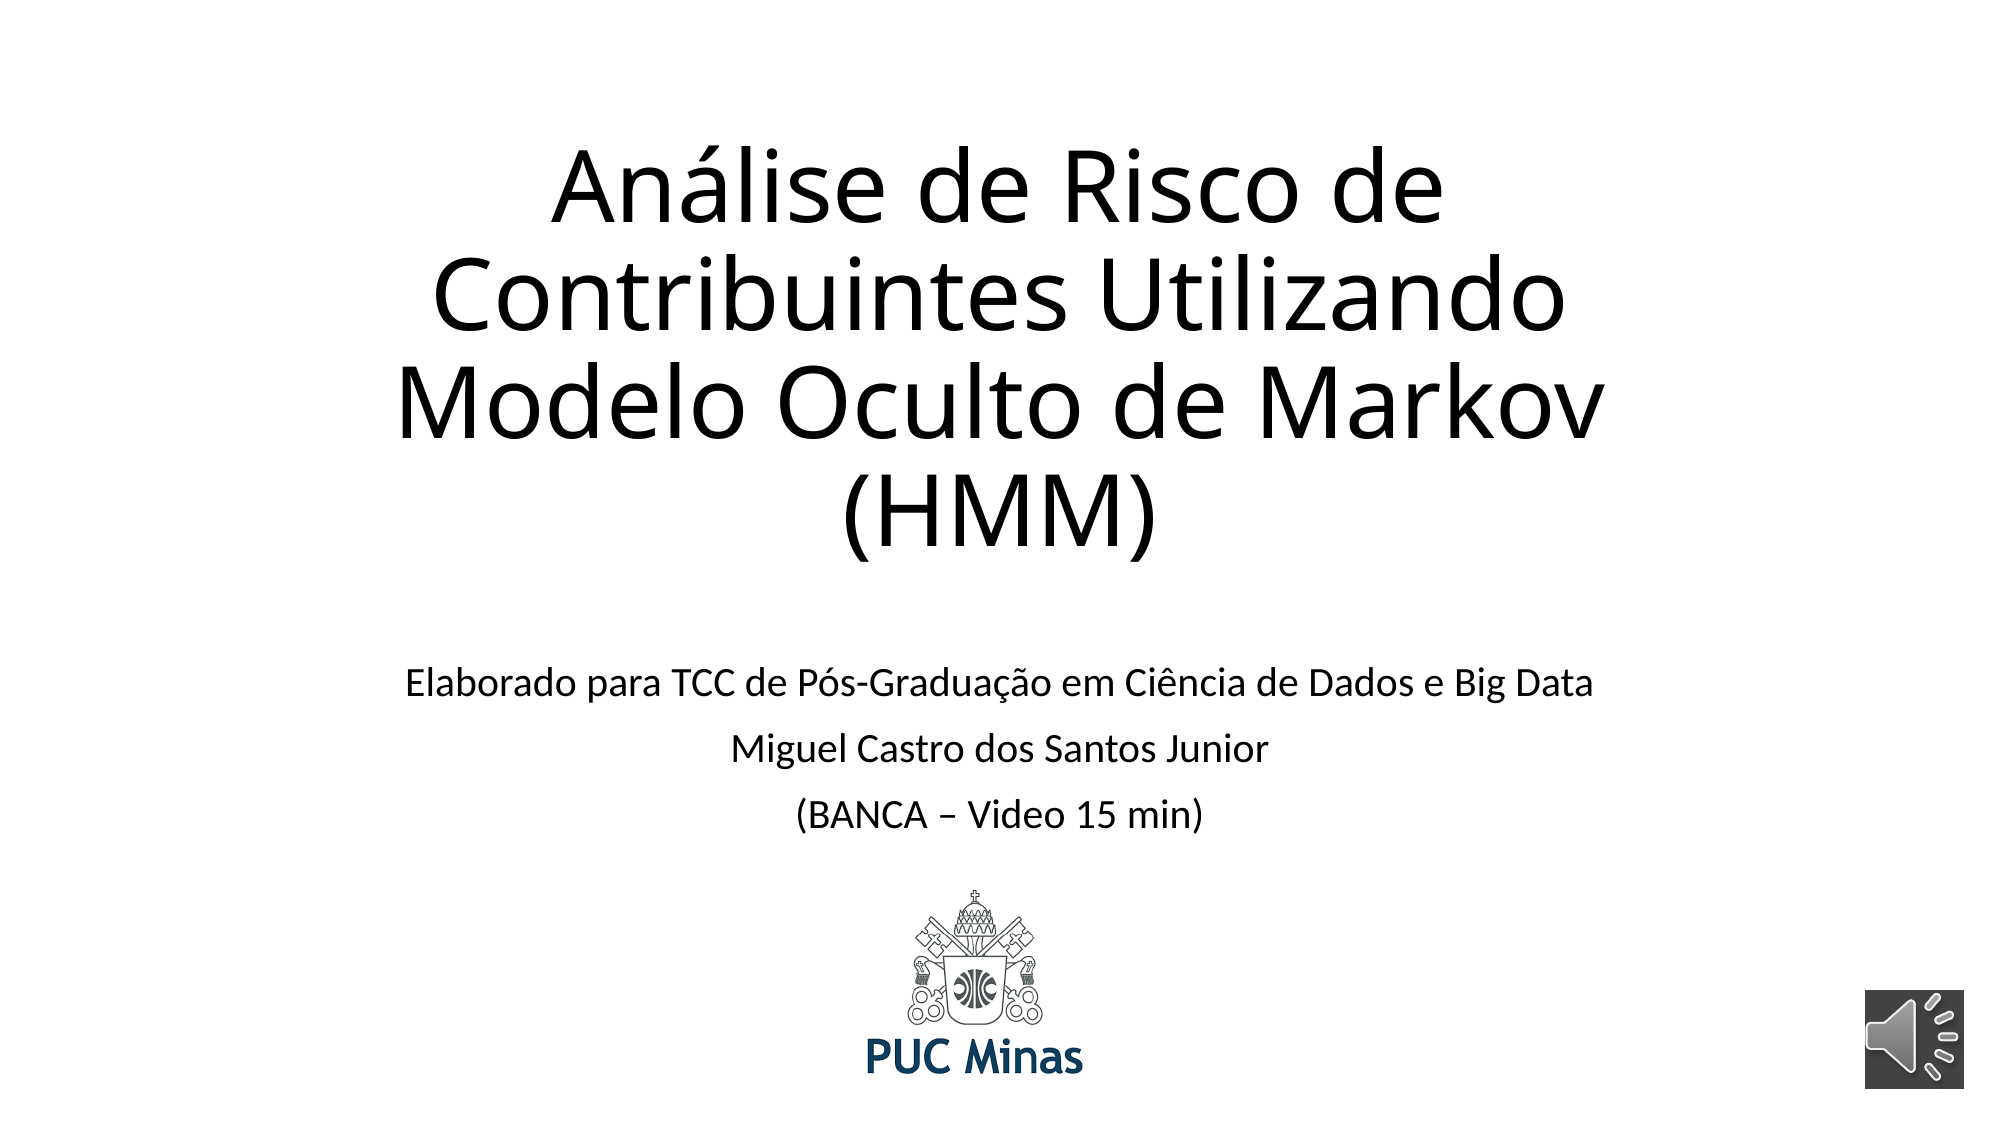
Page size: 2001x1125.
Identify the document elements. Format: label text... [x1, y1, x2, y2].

picture [854, 884, 1092, 1089]
picture [1864, 989, 1965, 1090]
title Análise de Risco de Contribuintes Utilizando Modelo Oculto de Markov (HMM) [249, 184, 1750, 576]
subtitle Elaborado para TCC de Pós-Graduação em Ciência de Dados e Big Data Miguel Castro dos Santos Junior (BANCA – Video 15 min) [249, 653, 1750, 925]
